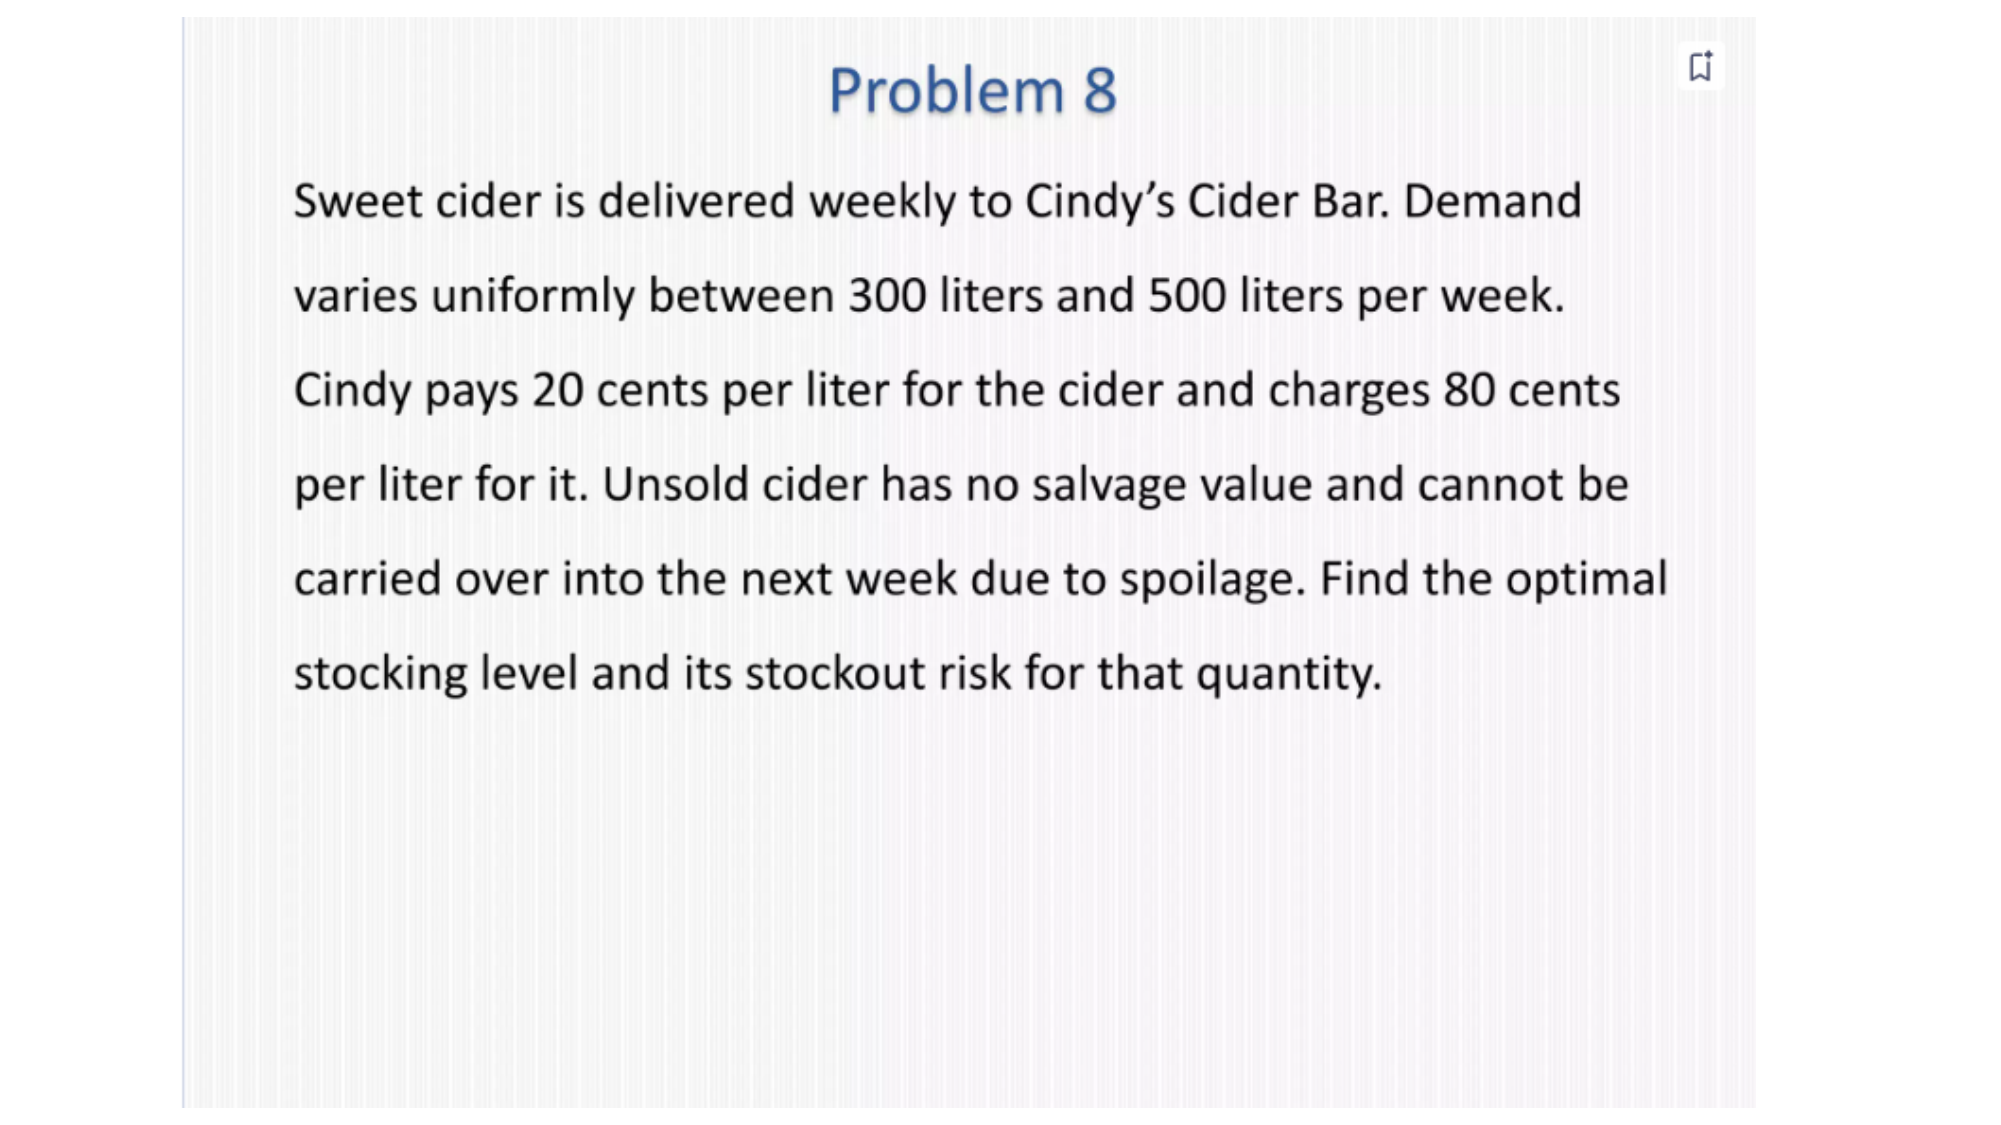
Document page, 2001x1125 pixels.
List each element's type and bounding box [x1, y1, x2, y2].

list [177, 17, 1756, 1108]
